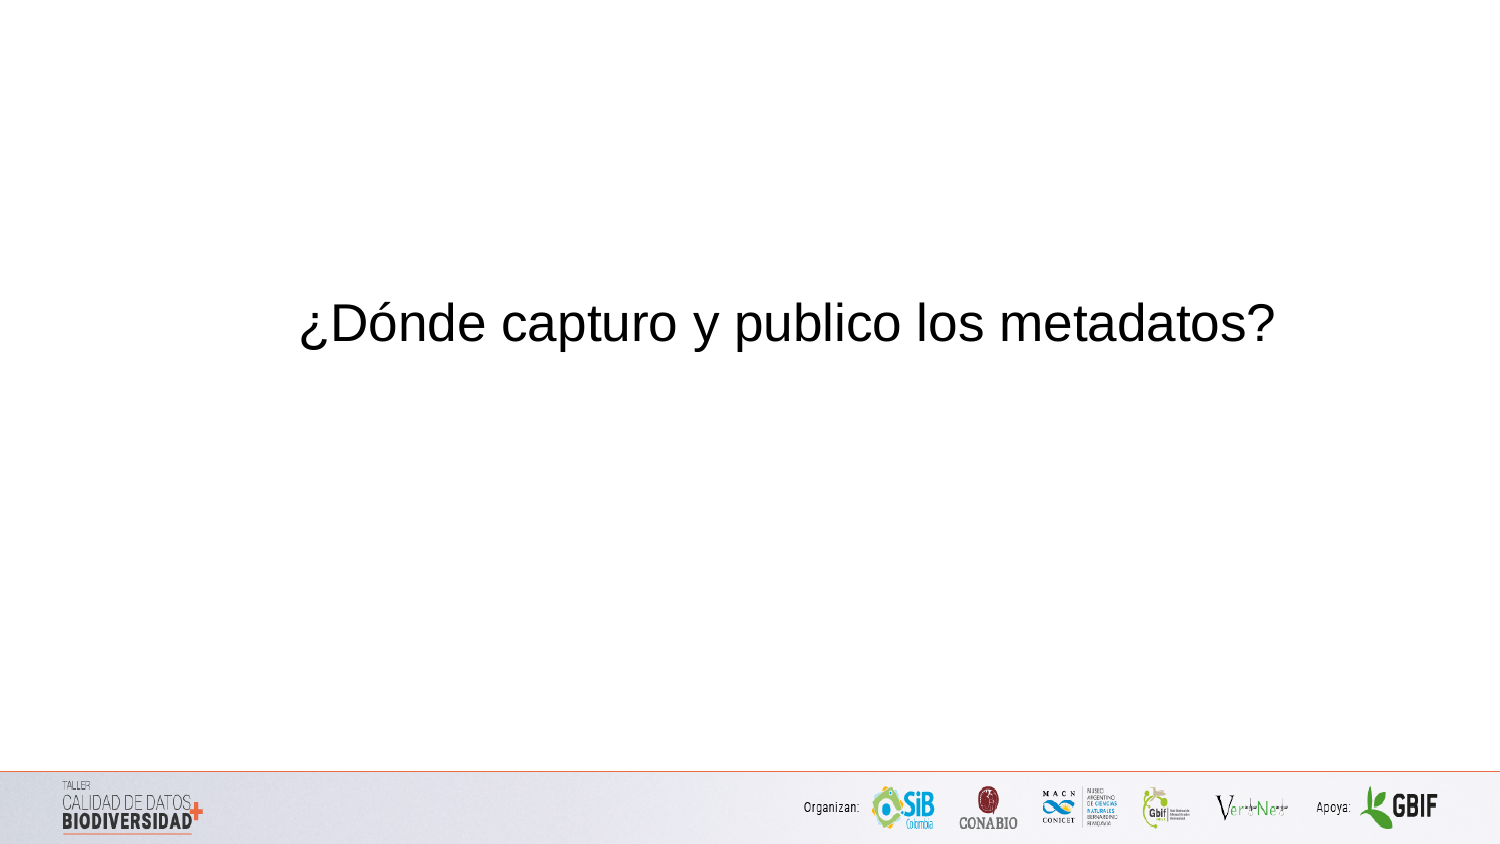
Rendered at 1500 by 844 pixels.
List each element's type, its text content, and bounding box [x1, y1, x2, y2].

title ¿Dónde capturo y publico los metadatos? [88, 273, 1487, 368]
picture [0, 771, 1500, 844]
